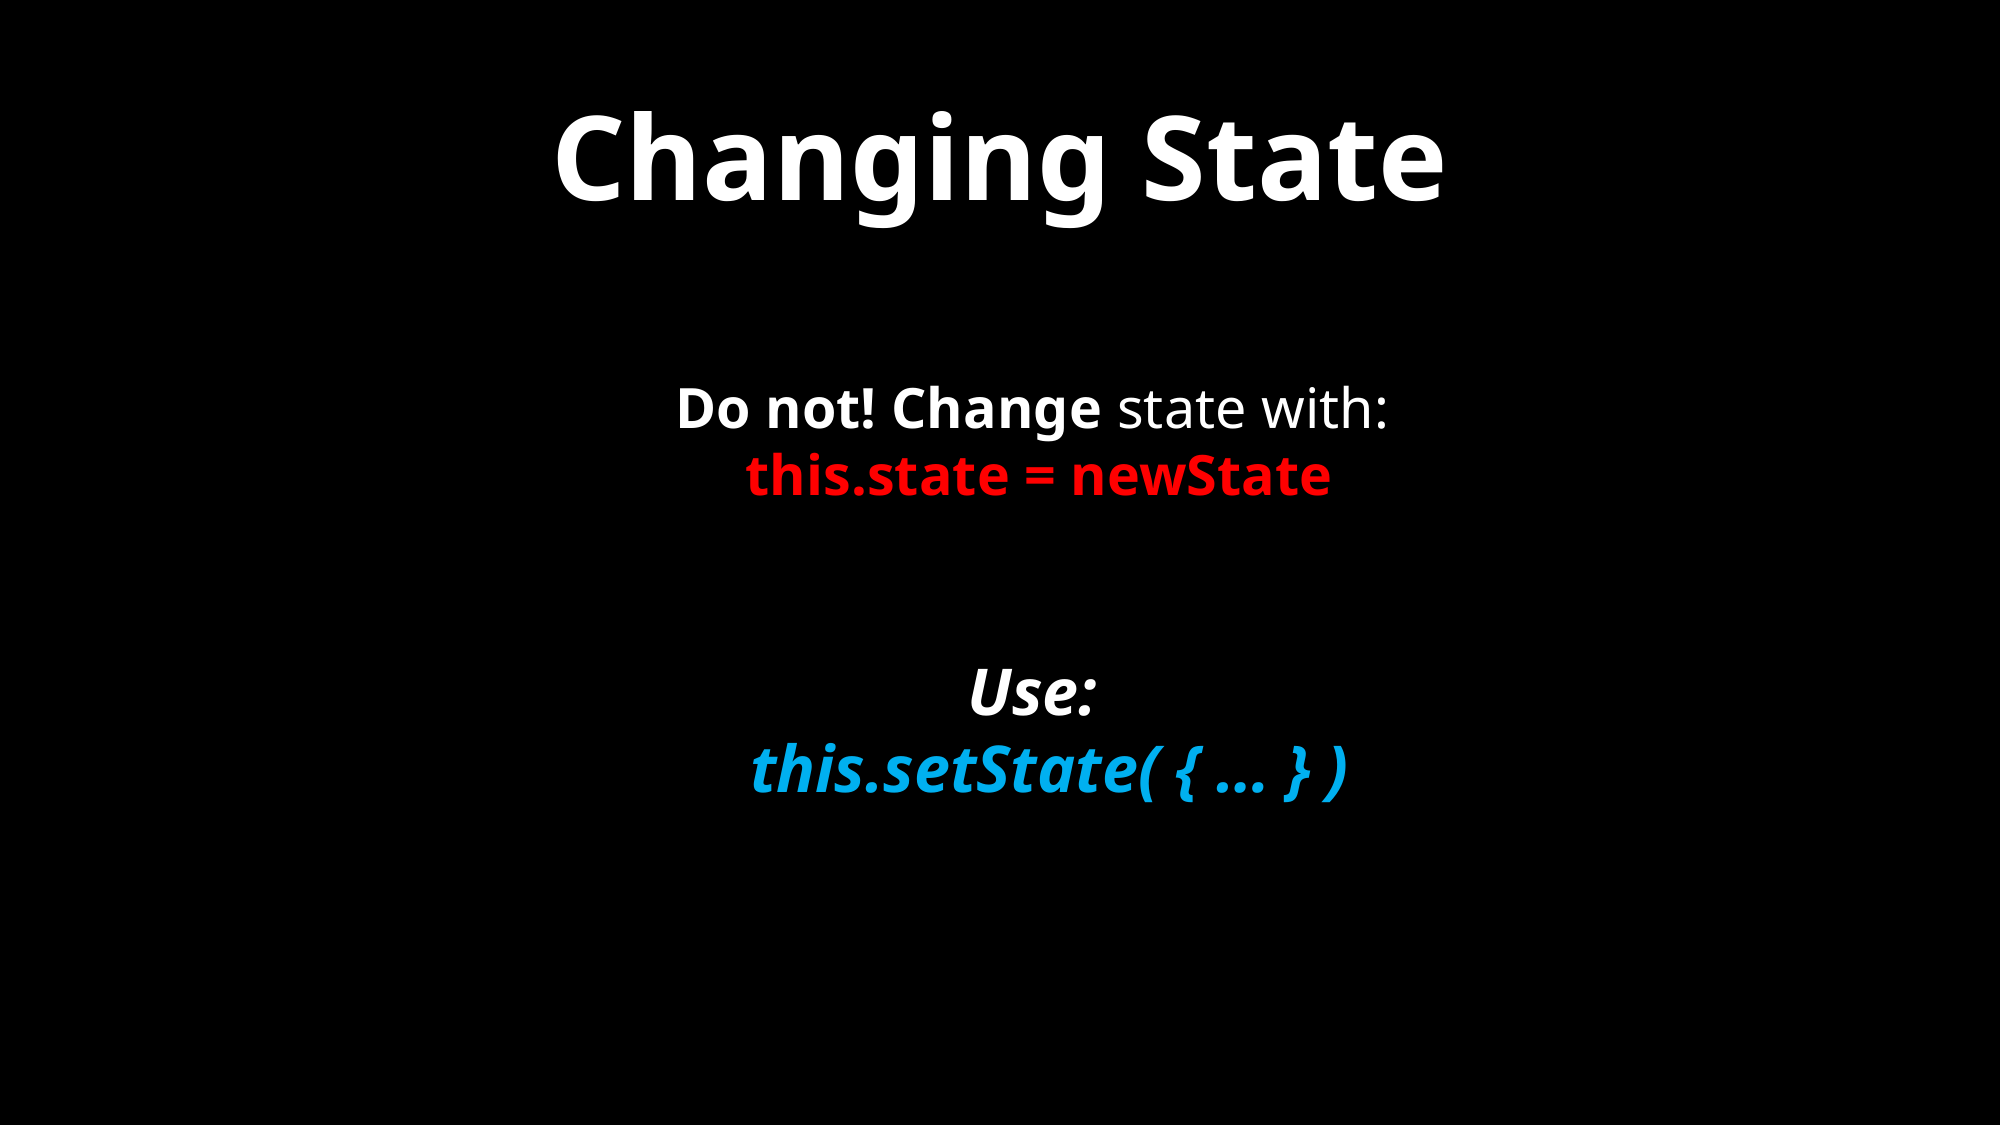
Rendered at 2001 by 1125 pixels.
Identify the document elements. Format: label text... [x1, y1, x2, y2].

list Do not! Change state with: this.state = newState Use: this.setState( { … } ) [359, 298, 1685, 1024]
title Changing State [359, 29, 1641, 279]
